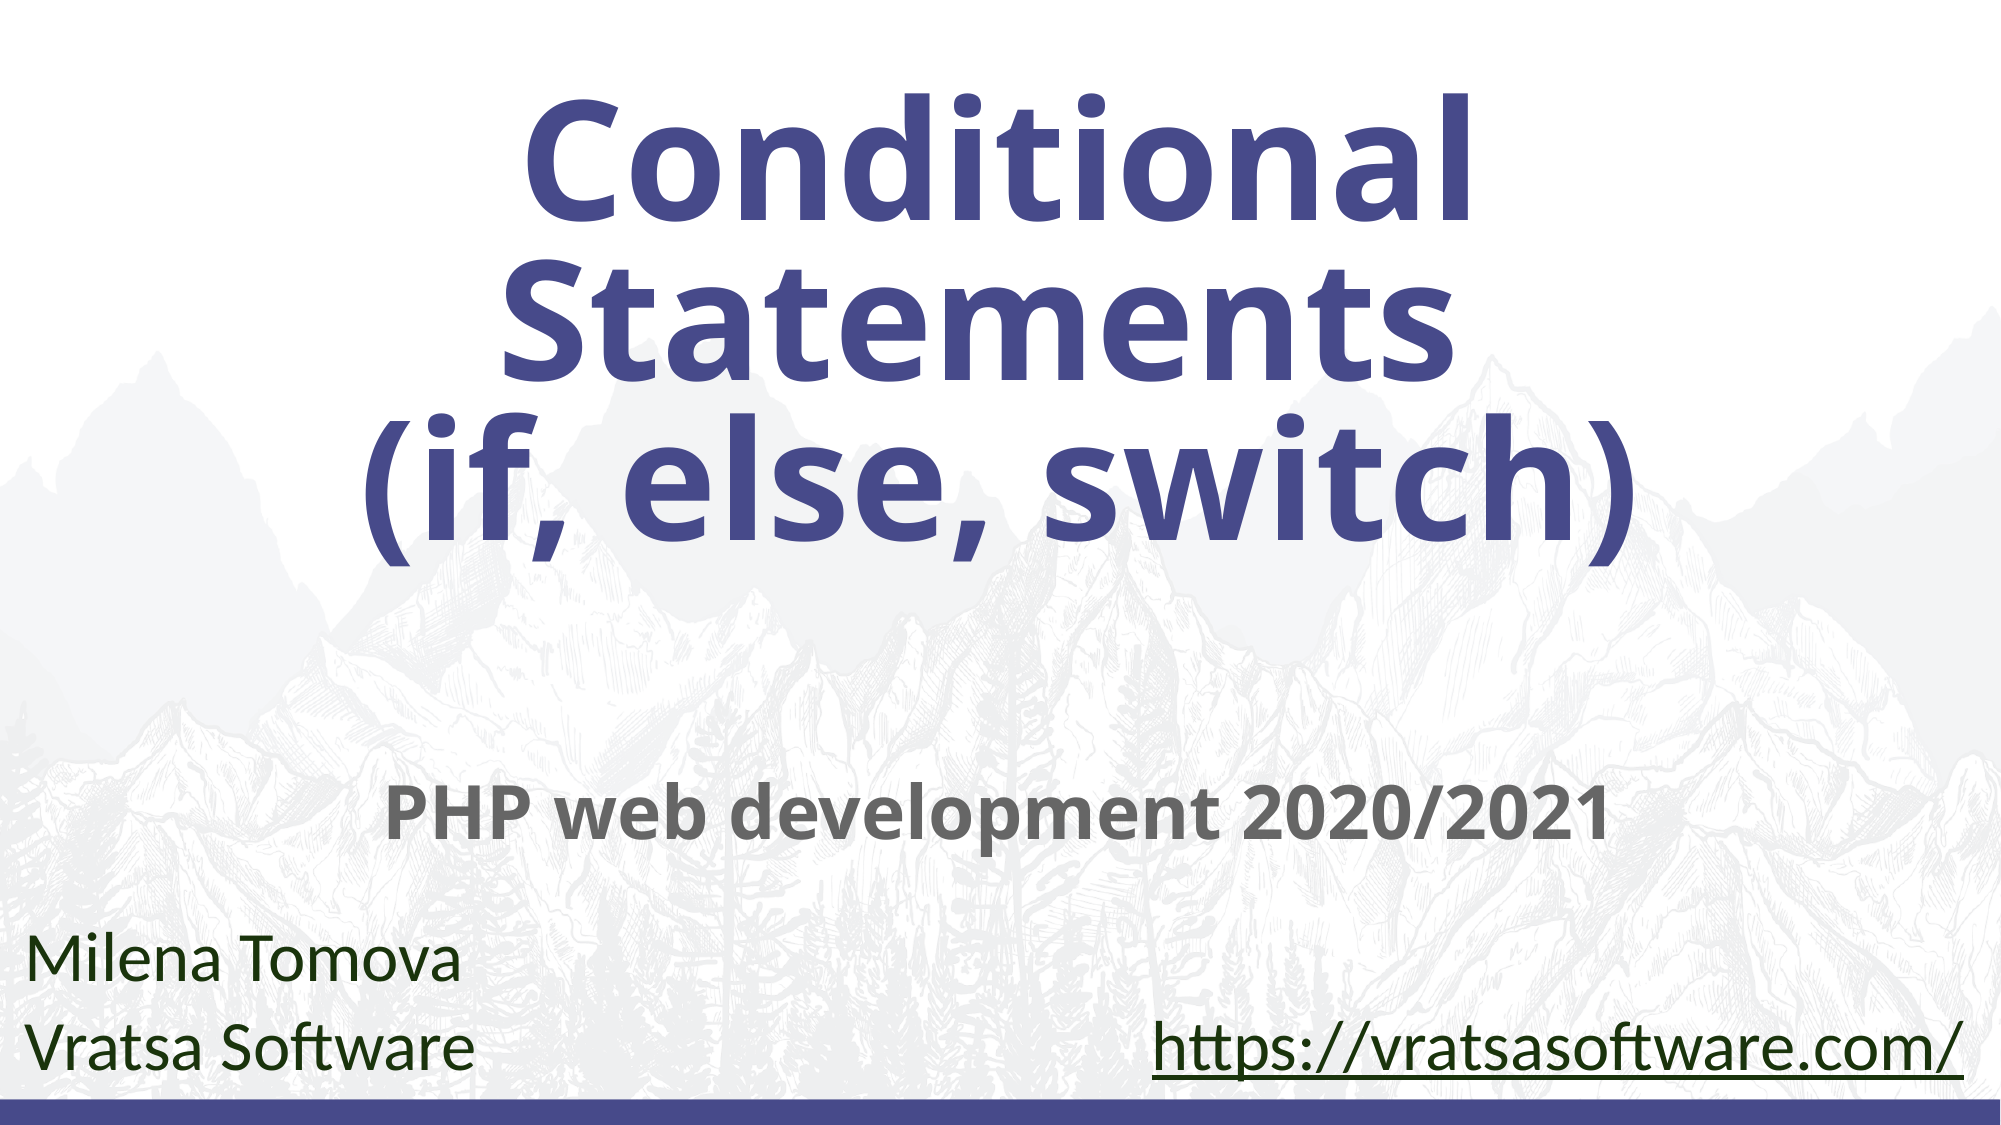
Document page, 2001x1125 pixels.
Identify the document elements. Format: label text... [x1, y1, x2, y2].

title Conditional Statements (if, else, switch) [163, 54, 1837, 739]
list Milena Tomova Vratsa Software [18, 880, 1005, 1091]
subtitle PHP web development 2020/2021 [100, 754, 1900, 865]
list https://vratsasoftware.com/ [1005, 917, 1987, 1091]
